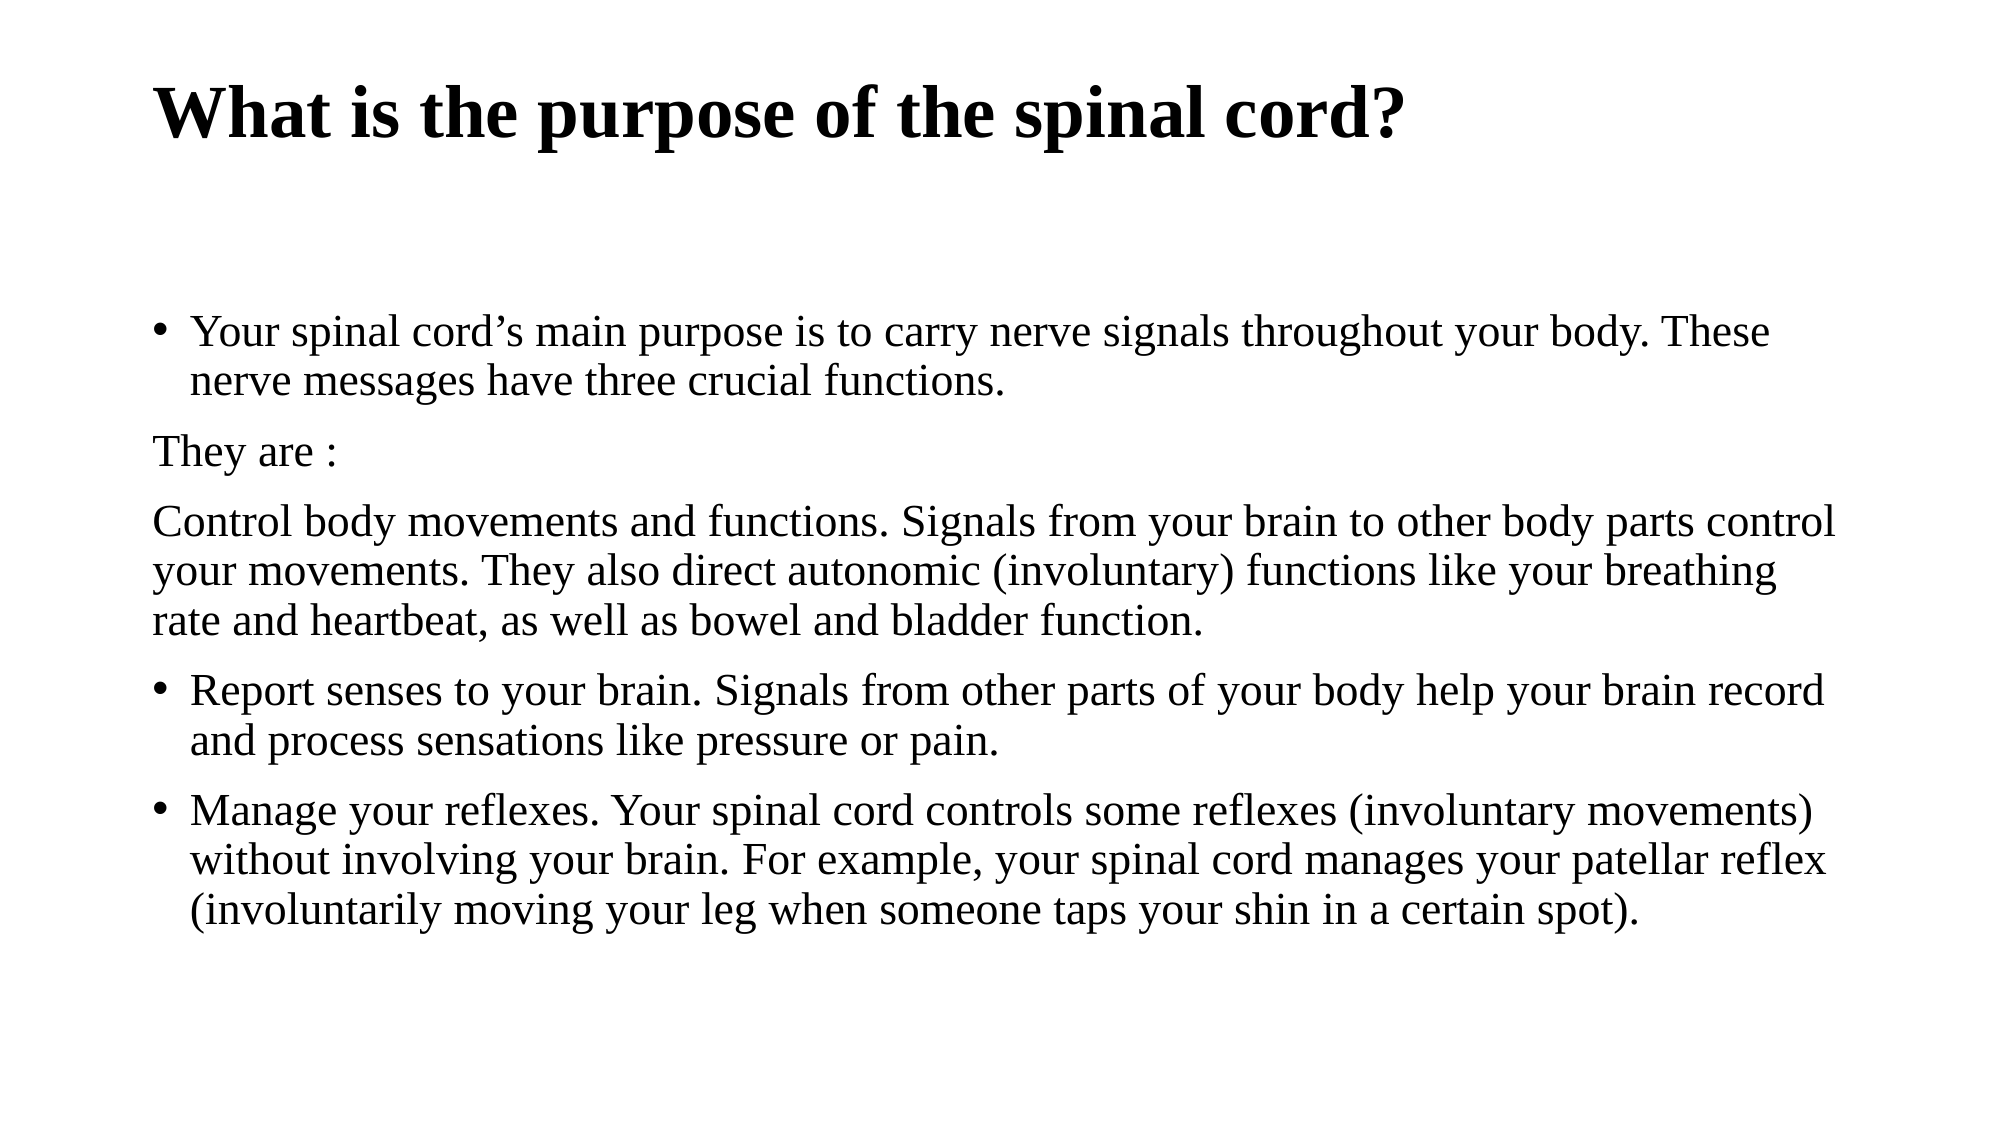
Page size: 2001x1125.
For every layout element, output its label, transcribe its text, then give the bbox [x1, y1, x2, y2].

list Your spinal cord’s main purpose is to carry nerve signals throughout your body. These nerve messages have three crucial functions. They are : Control body movements and functions. Signals from your brain to other body parts control your movements. They also direct autonomic (involuntary) functions like your breathing rate and heartbeat, as well as bowel and bladder function. Report senses to your brain. Signals from other parts of your body help your brain record and process sensations like pressure or pain. Manage your reflexes. Your spinal cord controls some reflexes (involuntary movements) without involving your brain. For example, your spinal cord manages your patellar reflex (involuntarily moving your leg when someone taps your shin in a certain spot). [137, 299, 1863, 1014]
title What is the purpose of the spinal cord? [137, 59, 1863, 278]
